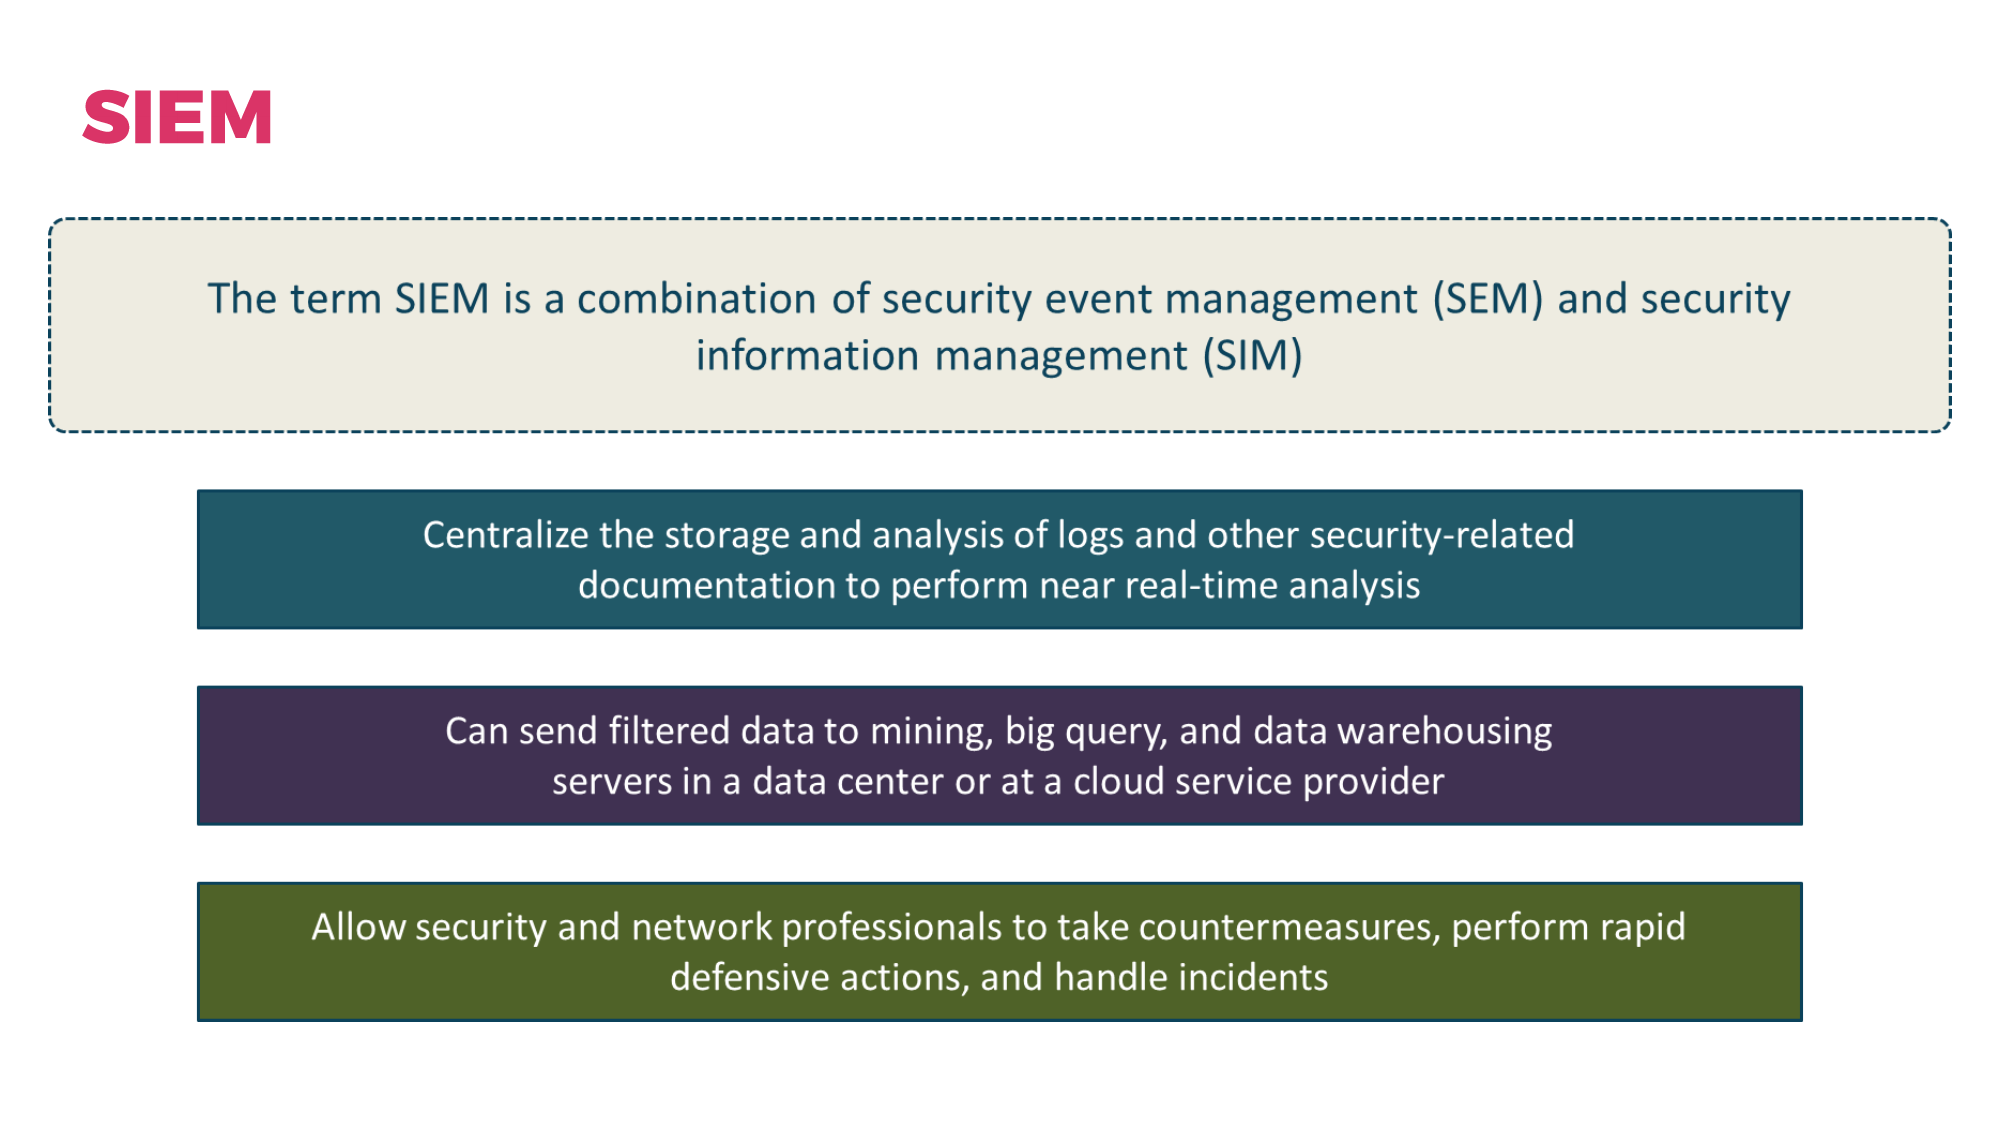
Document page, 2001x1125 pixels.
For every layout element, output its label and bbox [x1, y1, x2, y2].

picture [48, 217, 1952, 1022]
picture [80, 70, 323, 163]
